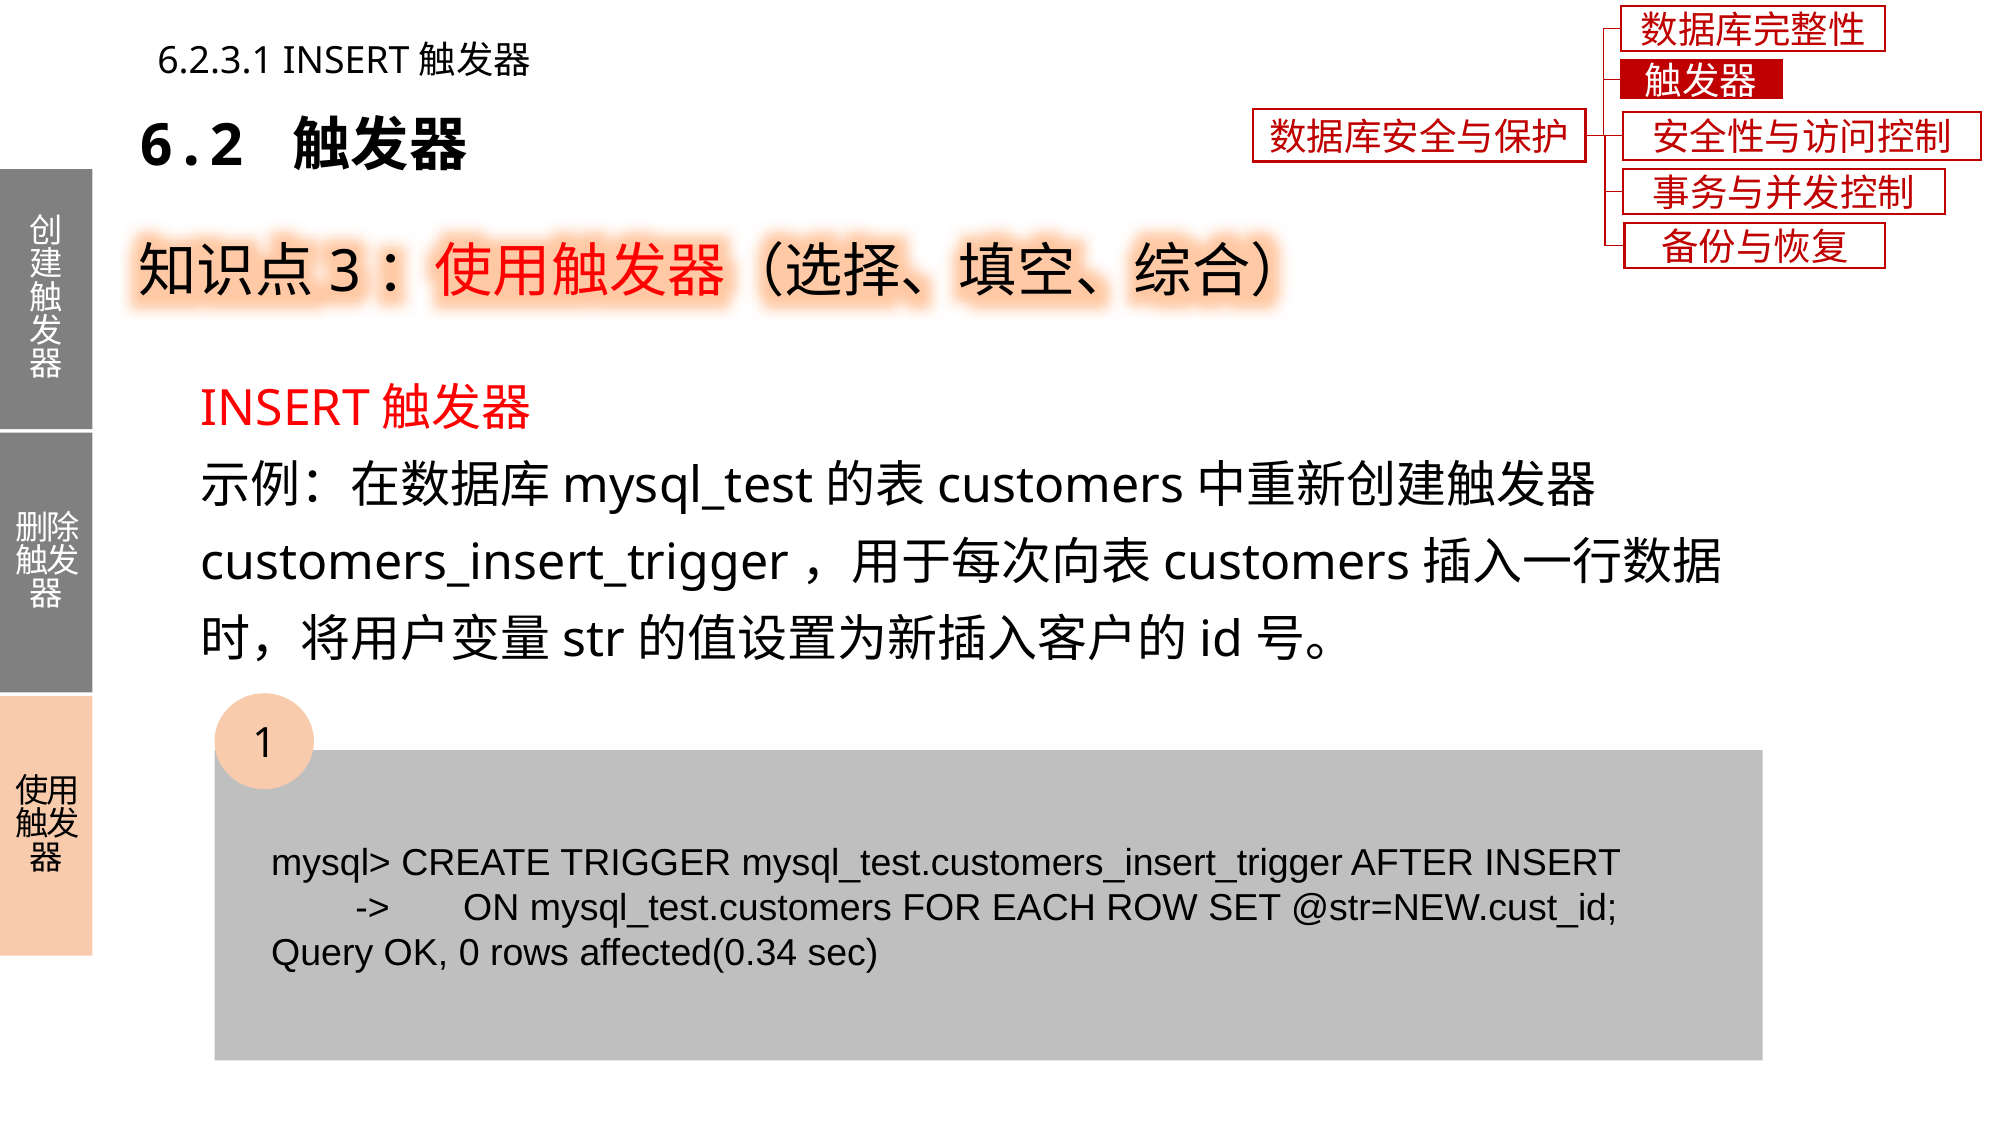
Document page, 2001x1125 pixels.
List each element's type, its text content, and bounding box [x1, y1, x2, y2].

text_box 6.2.3.1 INSERT触发器 [142, 28, 546, 89]
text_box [1585, 28, 1621, 79]
text_box 1 [213, 692, 315, 791]
text_box 知识点3：使用触发器（选择、填空、综合） [120, 172, 1945, 329]
text_box 事务与并发控制 [1625, 168, 1946, 215]
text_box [1585, 135, 1625, 246]
text_box INSERT触发器 示例：在数据库mysql_test的表customers中重新创建触发器customers_insert_trigger，用于每次向表customers插入一行数据时，将用户变量str的值设置为新插入客户的id号。 [186, 350, 1827, 674]
text_box 数据库安全与保护 [1252, 108, 1585, 163]
text_box 备份与恢复 [1623, 222, 1886, 269]
text_box 安全性与访问控制 [1622, 111, 1982, 161]
text_box 触发器 [1621, 59, 1783, 99]
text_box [1585, 79, 1621, 135]
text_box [0, 169, 93, 956]
text_box 6.2 触发器 [120, 97, 1568, 157]
text_box 数据库完整性 [1620, 5, 1886, 52]
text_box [118, 170, 1949, 335]
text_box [120, 160, 1568, 166]
text_box mysql> CREATE TRIGGER mysql_test.customers_insert_trigger AFTER INSERT -> ON mysql_test.customers FOR EACH ROW SET @str=NEW.cust_id; Query OK, 0 rows affected(0.34 sec) [214, 749, 1764, 1061]
text_box 使用CREATE TRIGGER语句创建触发器 [114, 166, 1954, 339]
